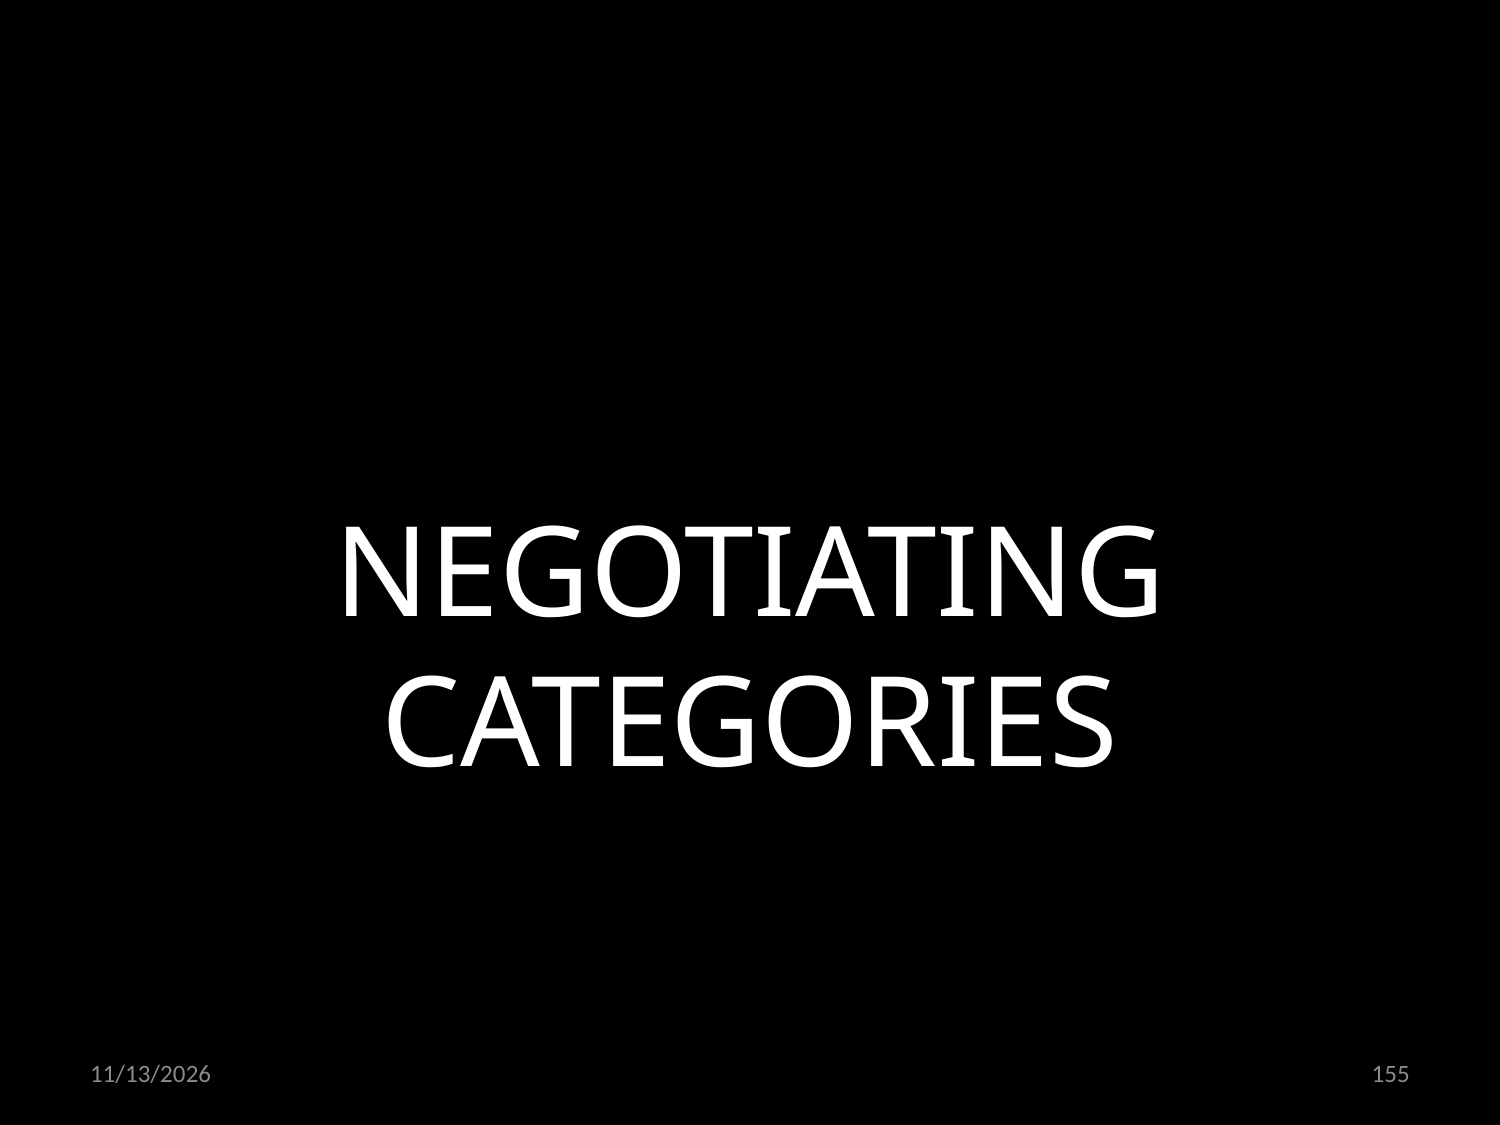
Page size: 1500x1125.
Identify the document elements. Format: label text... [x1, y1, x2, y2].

list NEGOTIATING CATEGORIES [0, 484, 1500, 586]
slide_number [75, 1042, 425, 1103]
slide_number 155 [1074, 1042, 1425, 1103]
